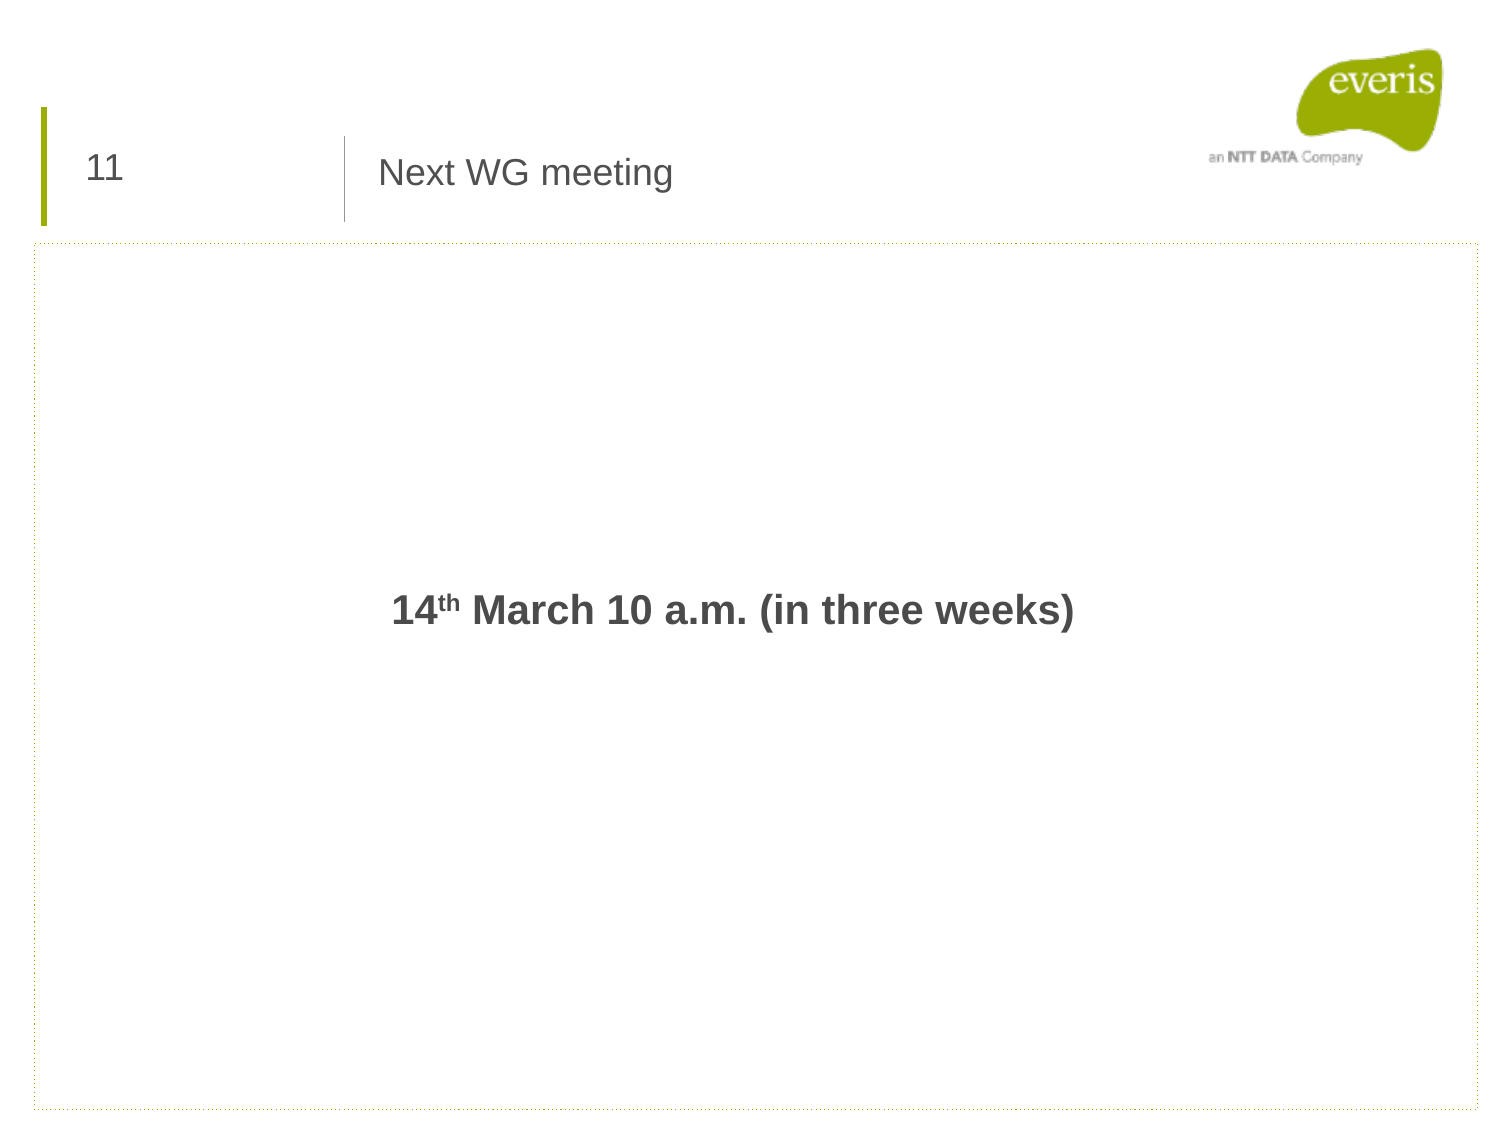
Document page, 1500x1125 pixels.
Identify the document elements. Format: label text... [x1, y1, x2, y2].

list Next WG meeting [363, 145, 1201, 203]
picture [1199, 27, 1453, 186]
text_box 14th March 10 a.m. (in three weeks) [0, 575, 1328, 740]
text_box [34, 243, 1478, 1110]
list 11 [70, 140, 306, 210]
